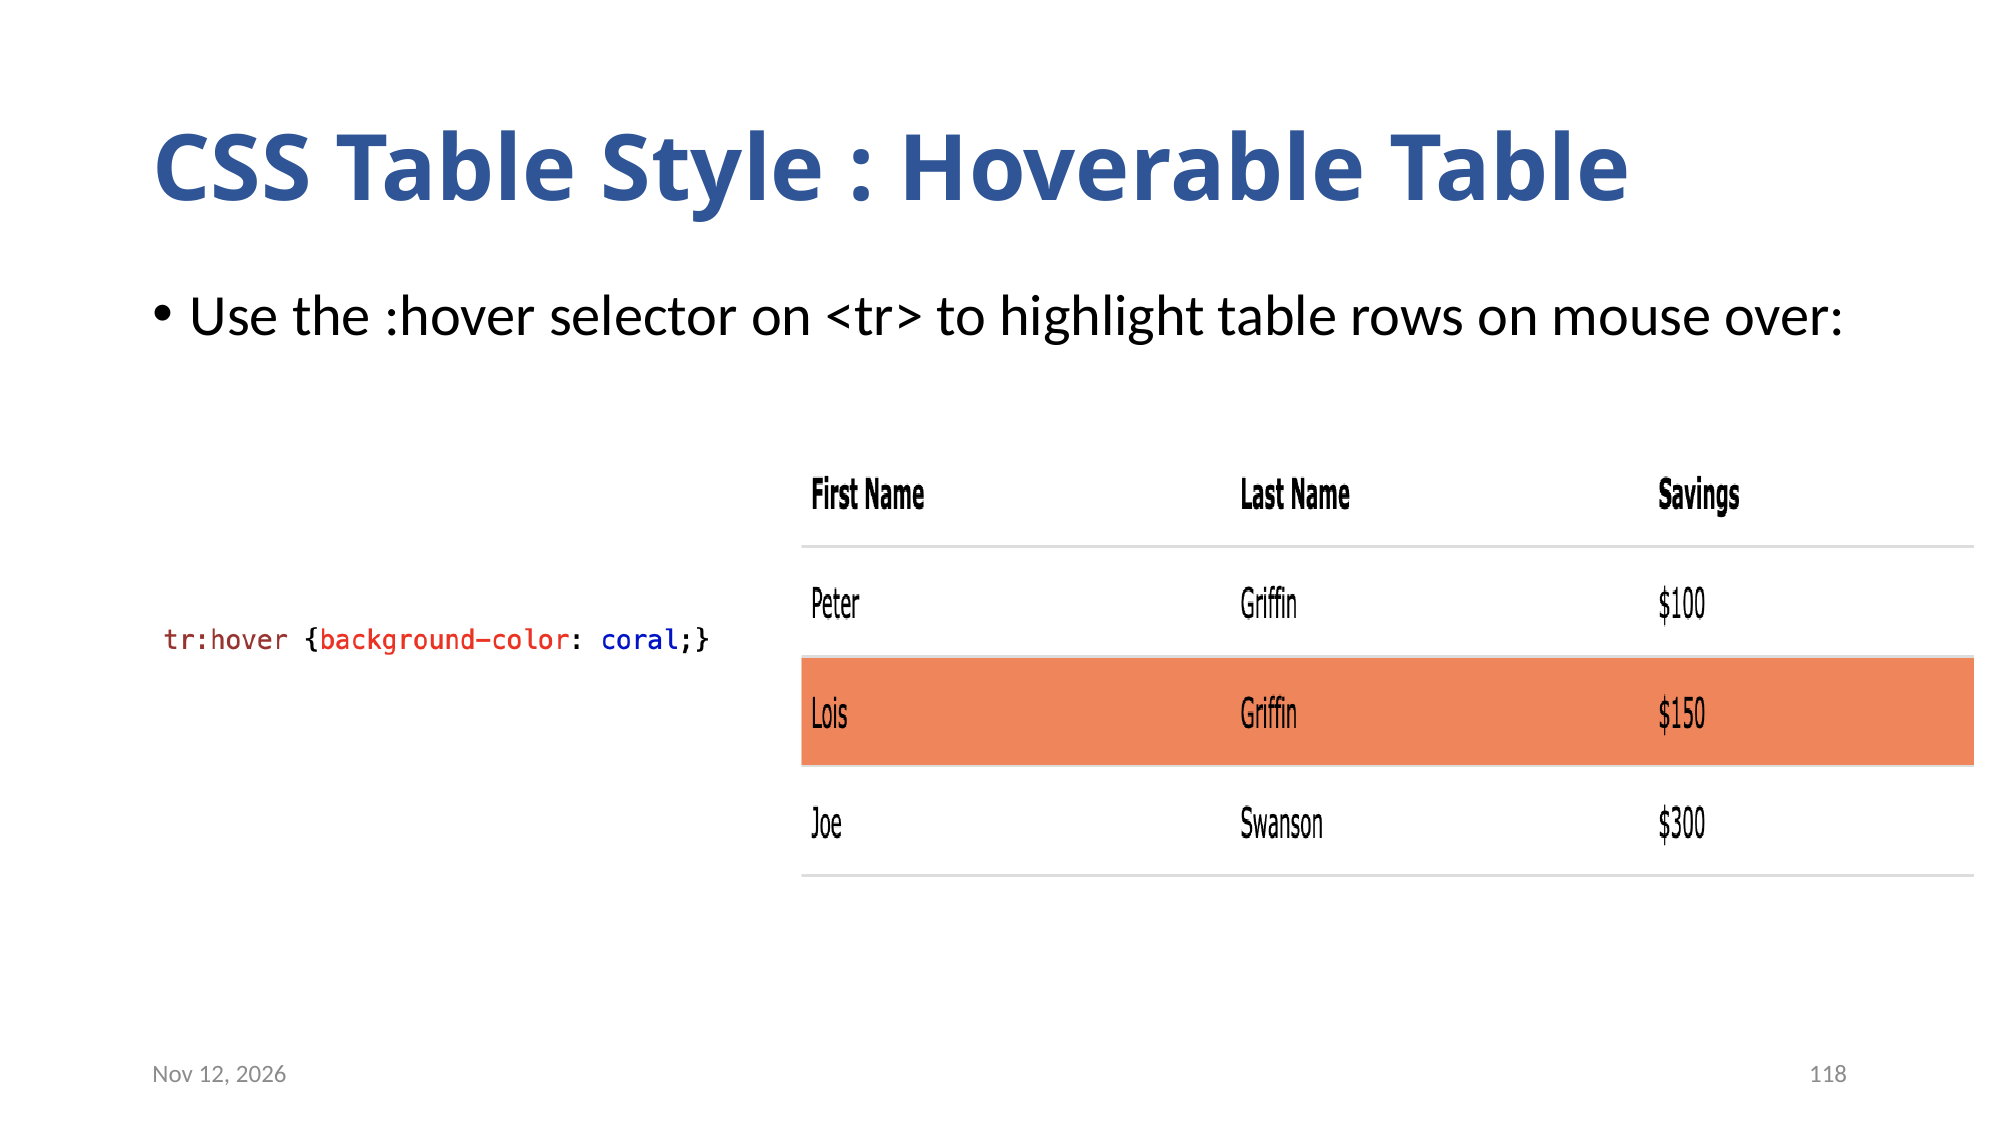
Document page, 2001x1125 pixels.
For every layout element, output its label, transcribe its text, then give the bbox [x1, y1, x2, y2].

picture [795, 405, 2000, 976]
slide_number 13-Jan-24 [137, 1042, 588, 1103]
title CSS Table Style : Hoverable Table [137, 61, 1863, 277]
picture [156, 620, 725, 663]
list Use the :hover selector on <tr> to highlight table rows on mouse over: [137, 277, 1863, 447]
slide_number 118 [1412, 1042, 1863, 1103]
